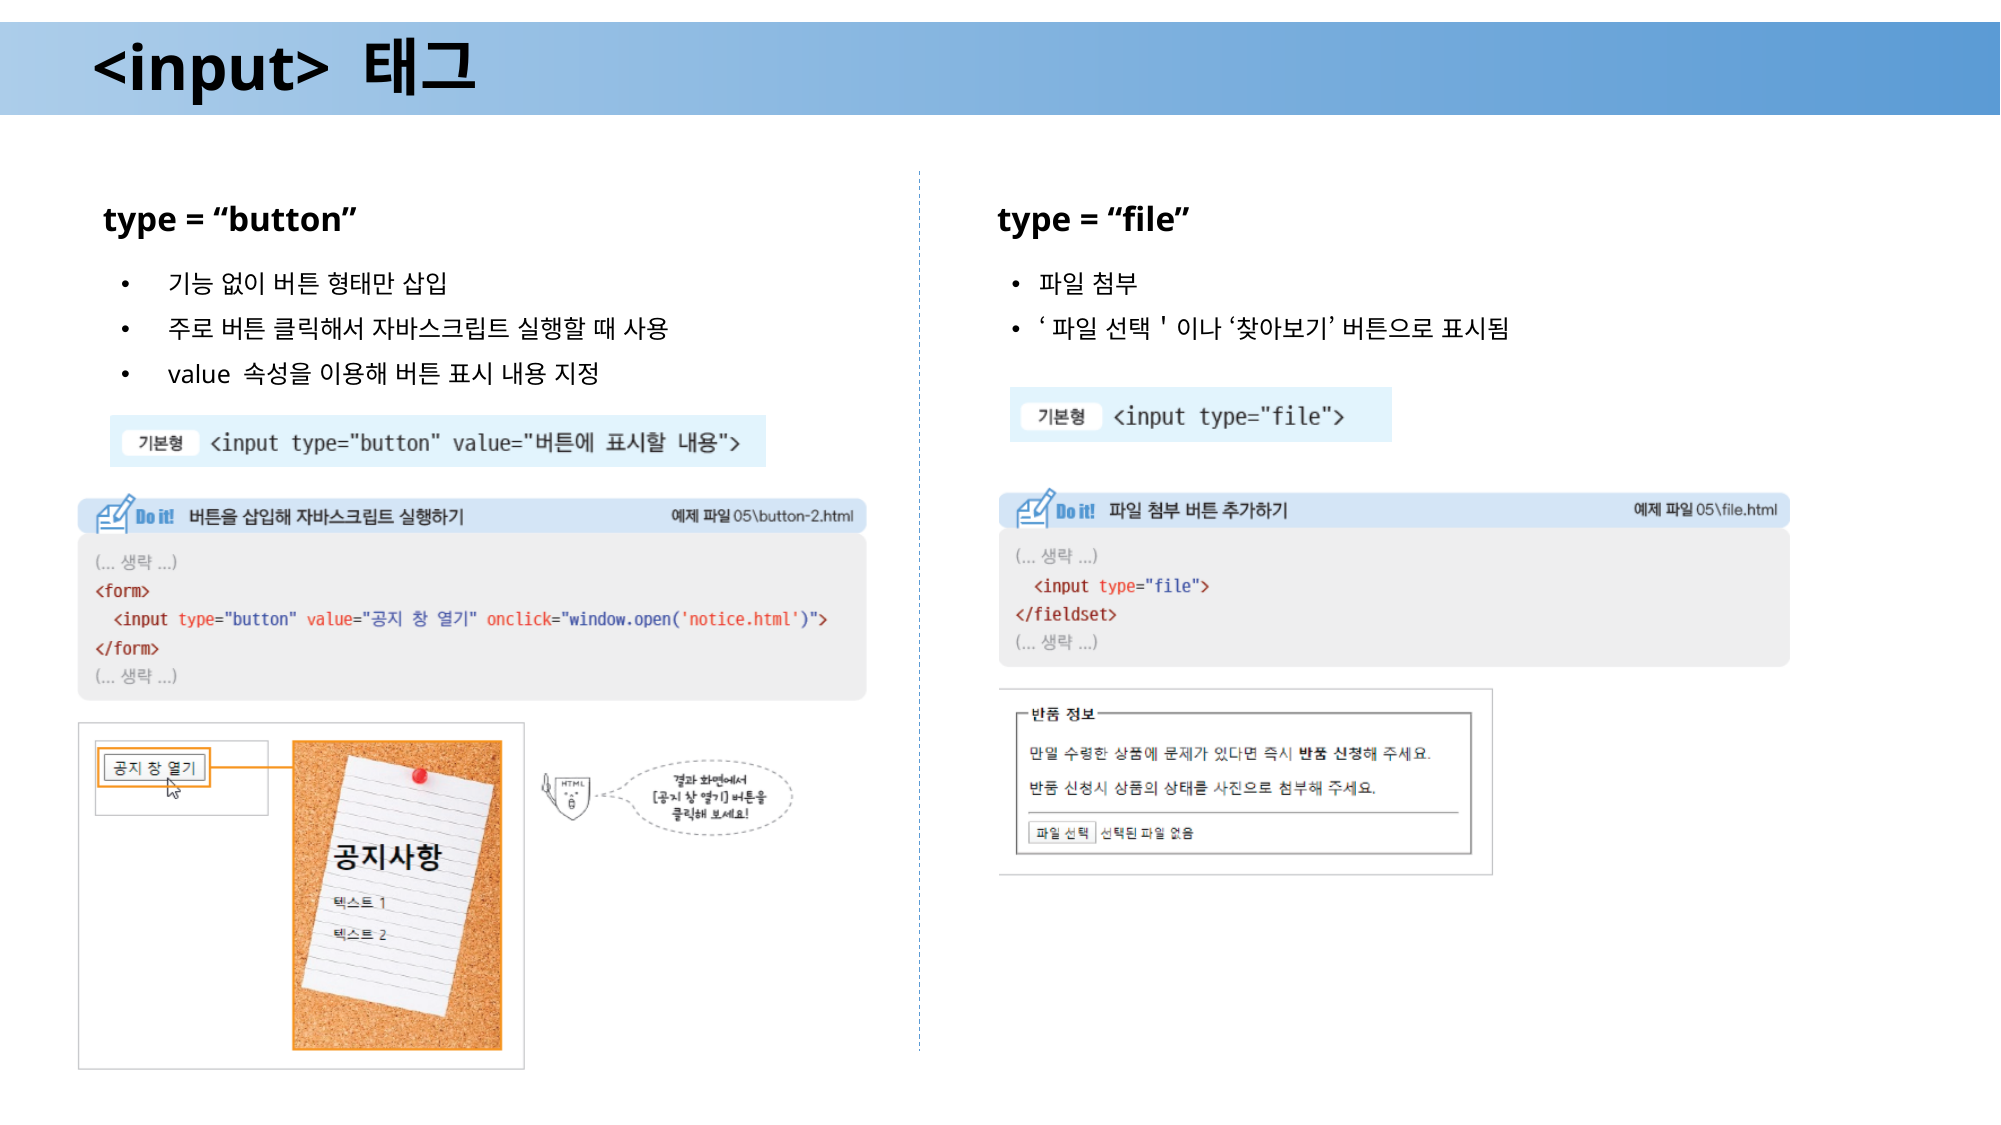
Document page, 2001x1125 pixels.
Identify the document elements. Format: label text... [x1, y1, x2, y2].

text_box type = “file” [982, 191, 1802, 246]
picture [1009, 387, 1392, 442]
picture [110, 415, 766, 467]
text_box 파일 첨부 ‘파일 선택＇이나 ‘찾아보기’ 버튼으로 표시됨 [996, 246, 1628, 352]
title <input> 태그 [77, 22, 1569, 118]
text_box 기능 없이 버튼 형태만 삽입 주로 버튼 클릭해서 자바스크립트 실행할 때 사용 value 속성을 이용해 버튼 표시 내용 지정 [106, 246, 881, 396]
text_box type = “button” [88, 191, 908, 246]
picture [999, 487, 1790, 880]
picture [77, 490, 869, 1072]
